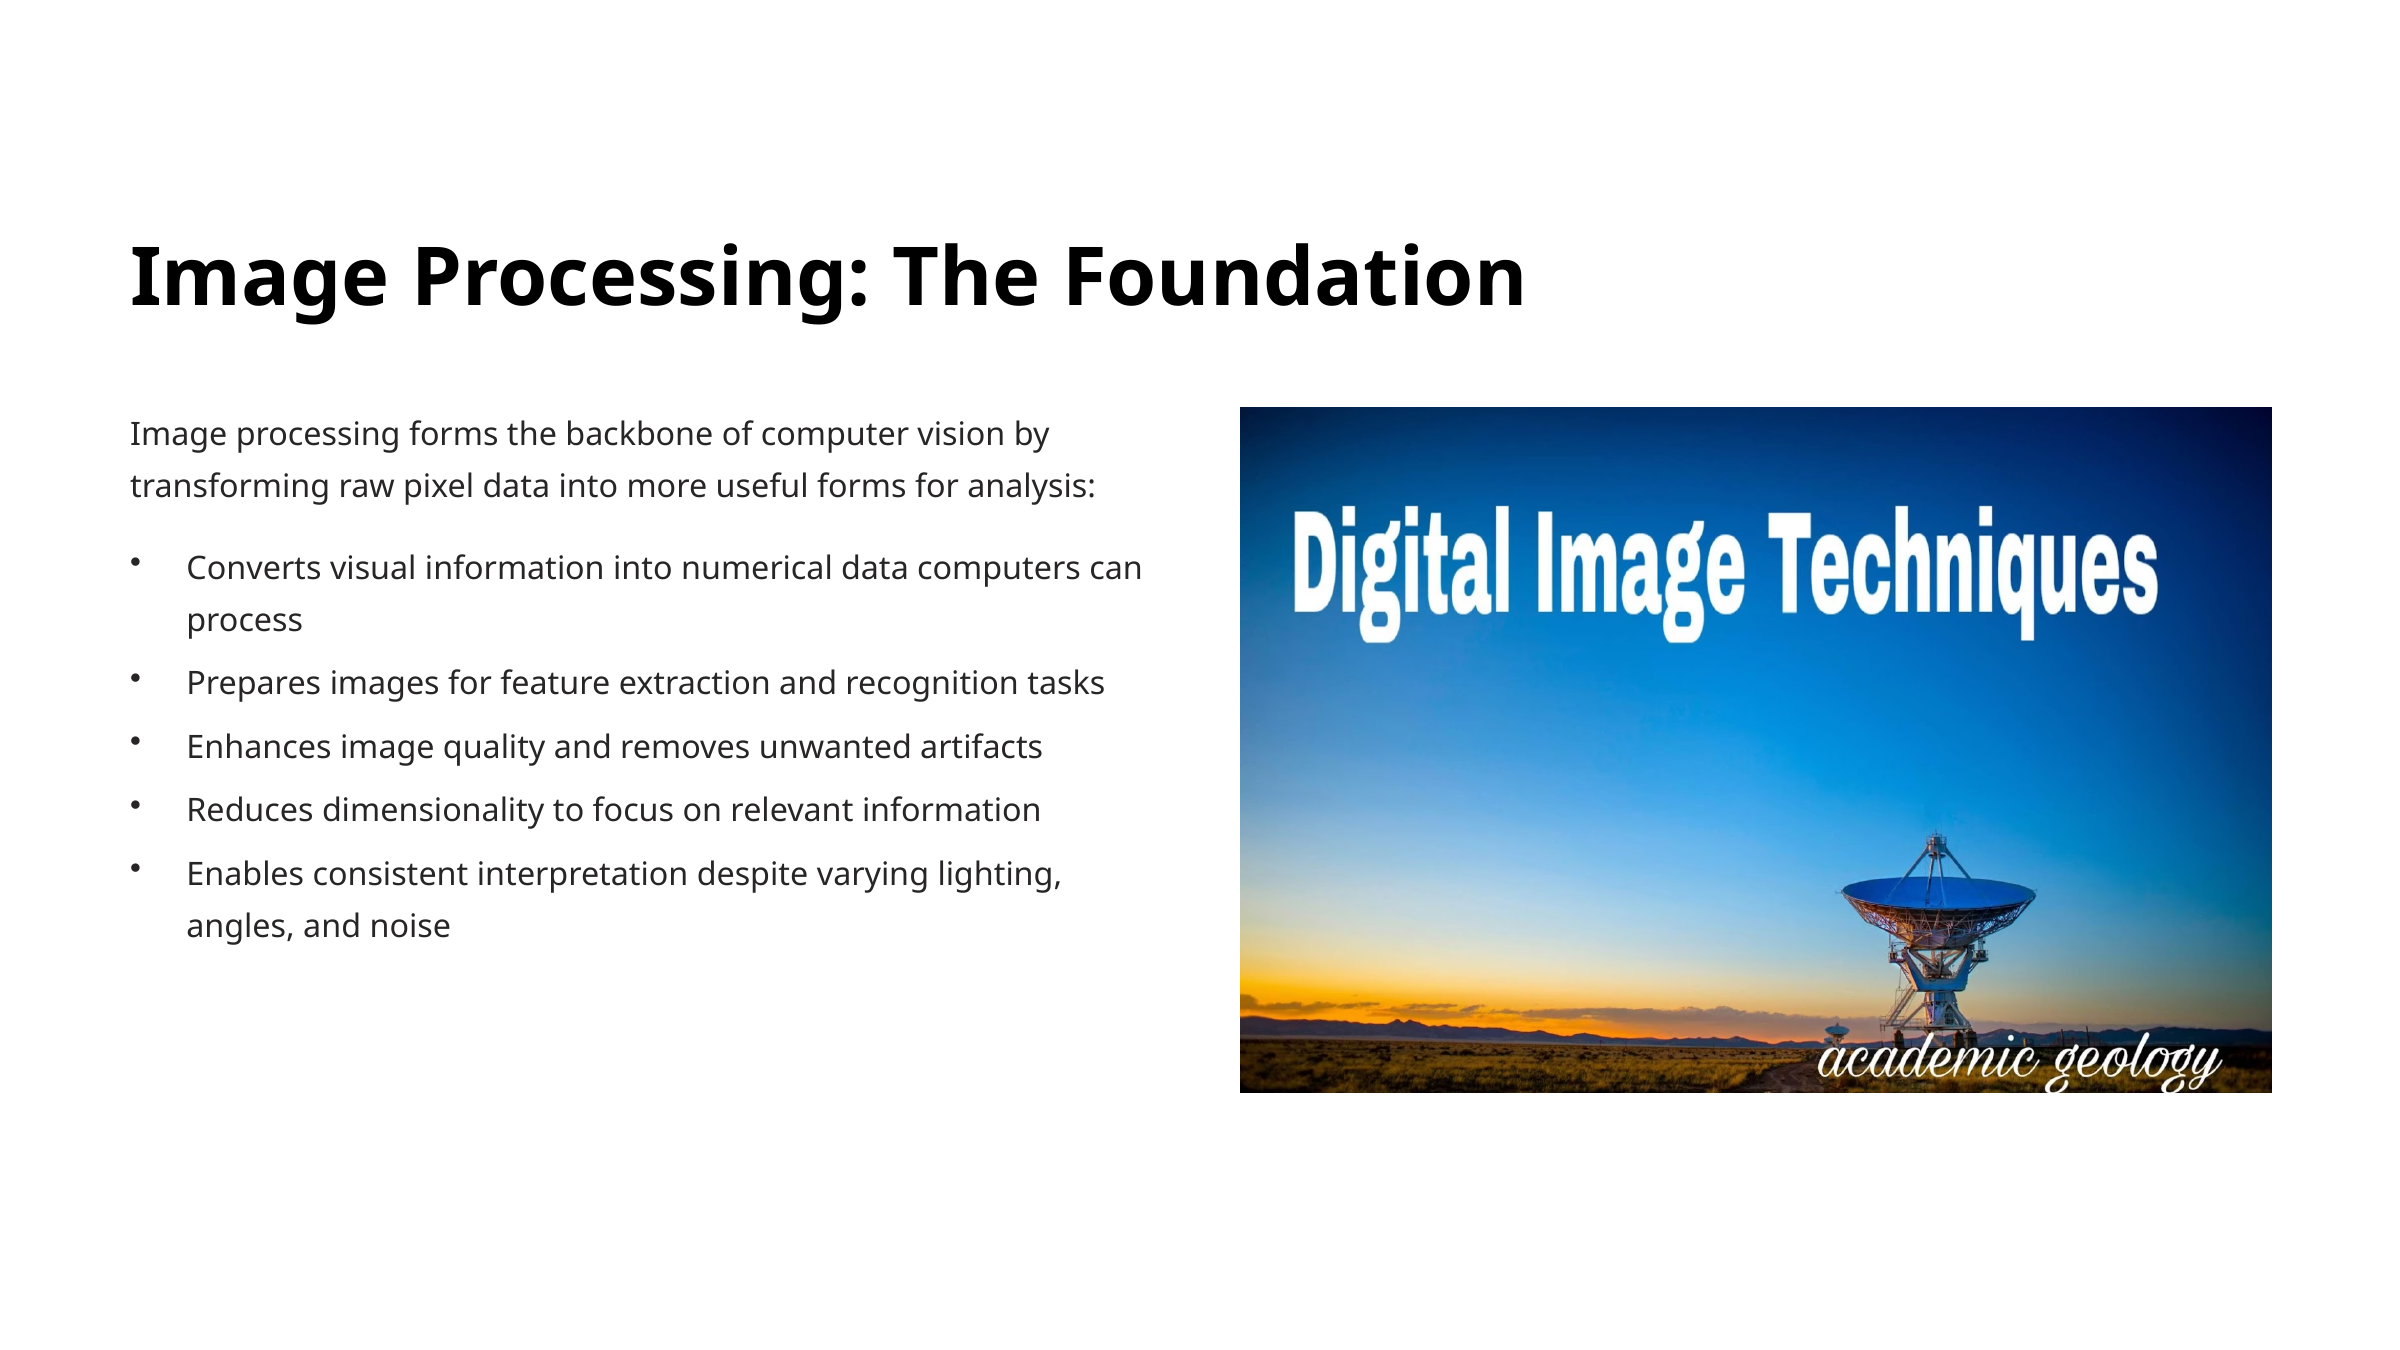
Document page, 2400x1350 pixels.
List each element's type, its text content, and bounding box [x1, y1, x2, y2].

picture [1240, 407, 2272, 1093]
text_box Image Processing: The Foundation [130, 220, 1507, 322]
text_box Enhances image quality and removes unwanted artifacts [130, 712, 1161, 765]
text_box Converts visual information into numerical data computers can process [130, 533, 1161, 638]
picture [2058, 820, 2064, 828]
text_box Image processing forms the backbone of computer vision by transforming raw pixel data into more useful forms for analysis: [130, 400, 1161, 505]
text_box Prepares images for feature extraction and recognition tasks [130, 649, 1161, 702]
text_box Enables consistent interpretation despite varying lighting, angles, and noise [130, 839, 1161, 944]
text_box Reduces dimensionality to focus on relevant information [130, 776, 1161, 829]
